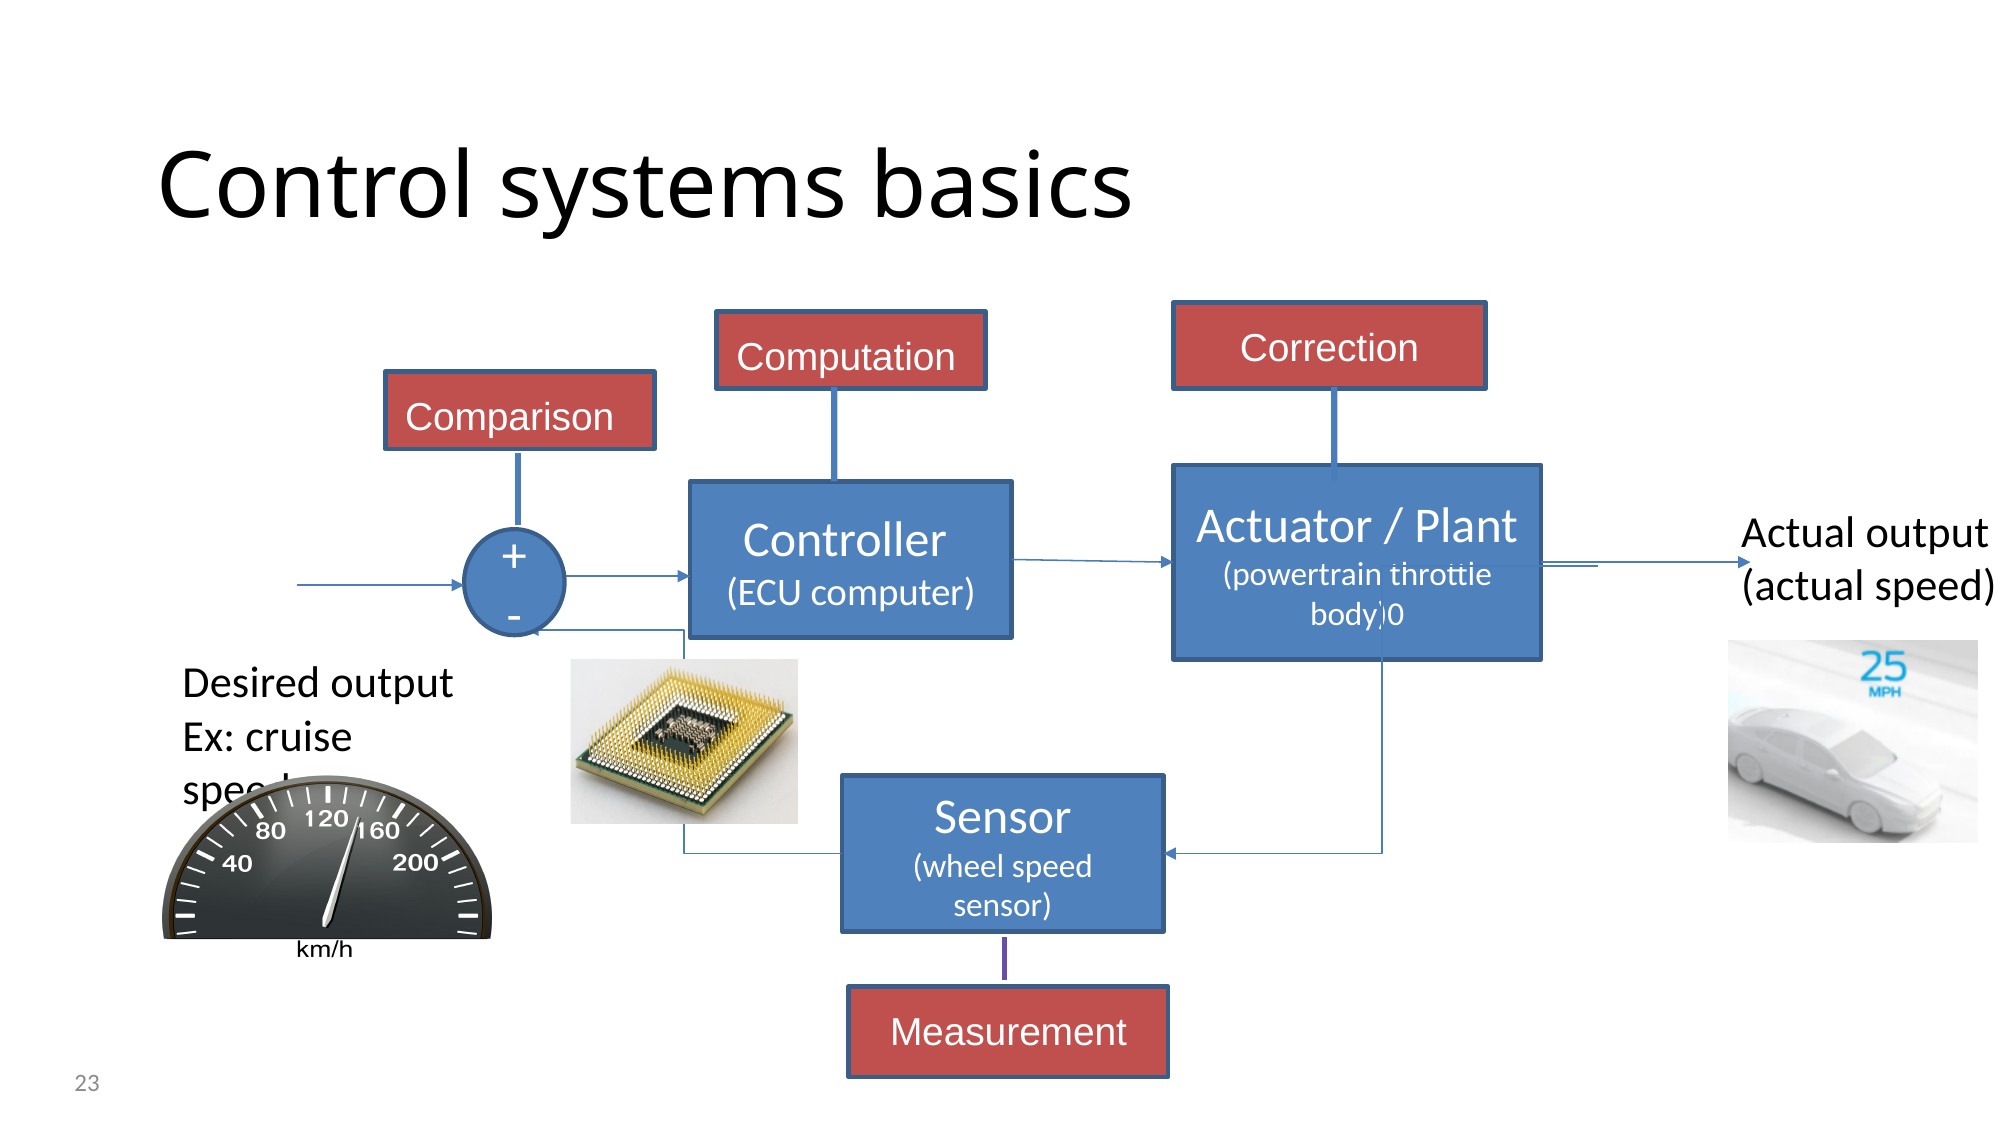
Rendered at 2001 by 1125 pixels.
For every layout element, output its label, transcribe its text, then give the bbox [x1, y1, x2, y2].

text_box Controller (ECU computer) [690, 481, 1012, 638]
picture [162, 763, 492, 959]
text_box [1163, 565, 1598, 854]
title Control systems basics [136, 106, 2000, 232]
text_box +- [464, 529, 565, 636]
text_box Comparison [385, 371, 655, 449]
picture [1728, 640, 1978, 843]
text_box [1011, 559, 1174, 563]
text_box Desired output Ex: cruise speed [162, 643, 492, 750]
text_box Actuator / Plant (powertrain throttle body)0 [1173, 464, 1541, 565]
text_box Actual output (actual speed) [1721, 492, 2000, 649]
slide_number 23 [0, 1038, 120, 1125]
text_box Sensor (wheel speed sensor) [842, 775, 1164, 932]
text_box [526, 629, 843, 854]
text_box Correction [1173, 302, 1486, 389]
picture [570, 659, 798, 825]
text_box Computation [716, 311, 986, 389]
text_box Measurement [848, 986, 1169, 1077]
